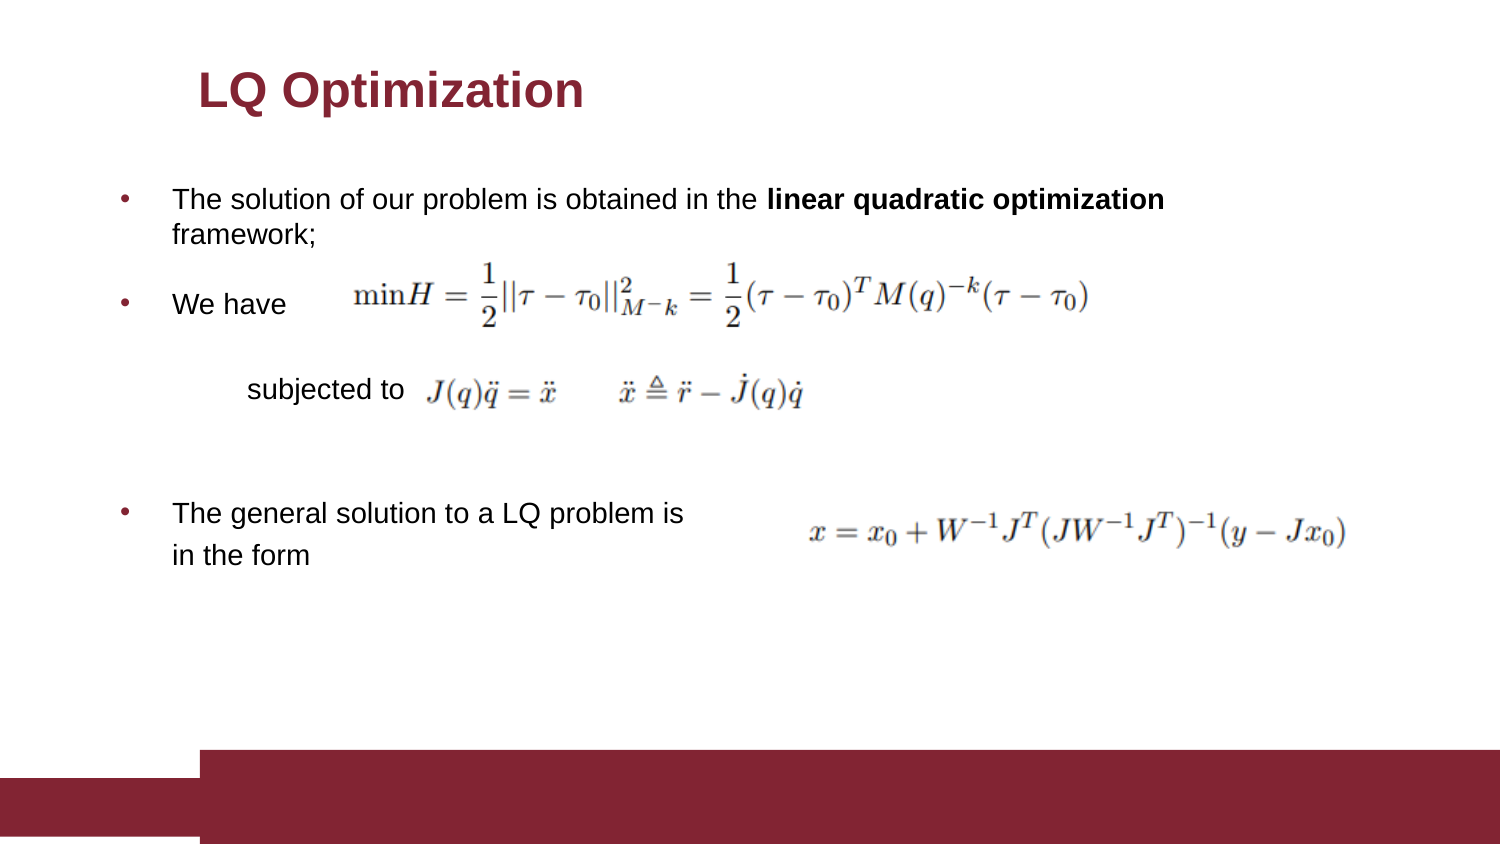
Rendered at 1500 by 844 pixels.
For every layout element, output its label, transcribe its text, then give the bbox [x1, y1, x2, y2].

picture [336, 245, 1108, 339]
title LQ Optimization [183, 50, 1424, 122]
picture [414, 362, 822, 418]
list The general solution to a LQ problem is in the form [82, 486, 1323, 735]
list The solution of our problem is obtained in the linear quadratic optimization framework; We have subjected to [82, 130, 1323, 379]
picture [793, 496, 1359, 557]
